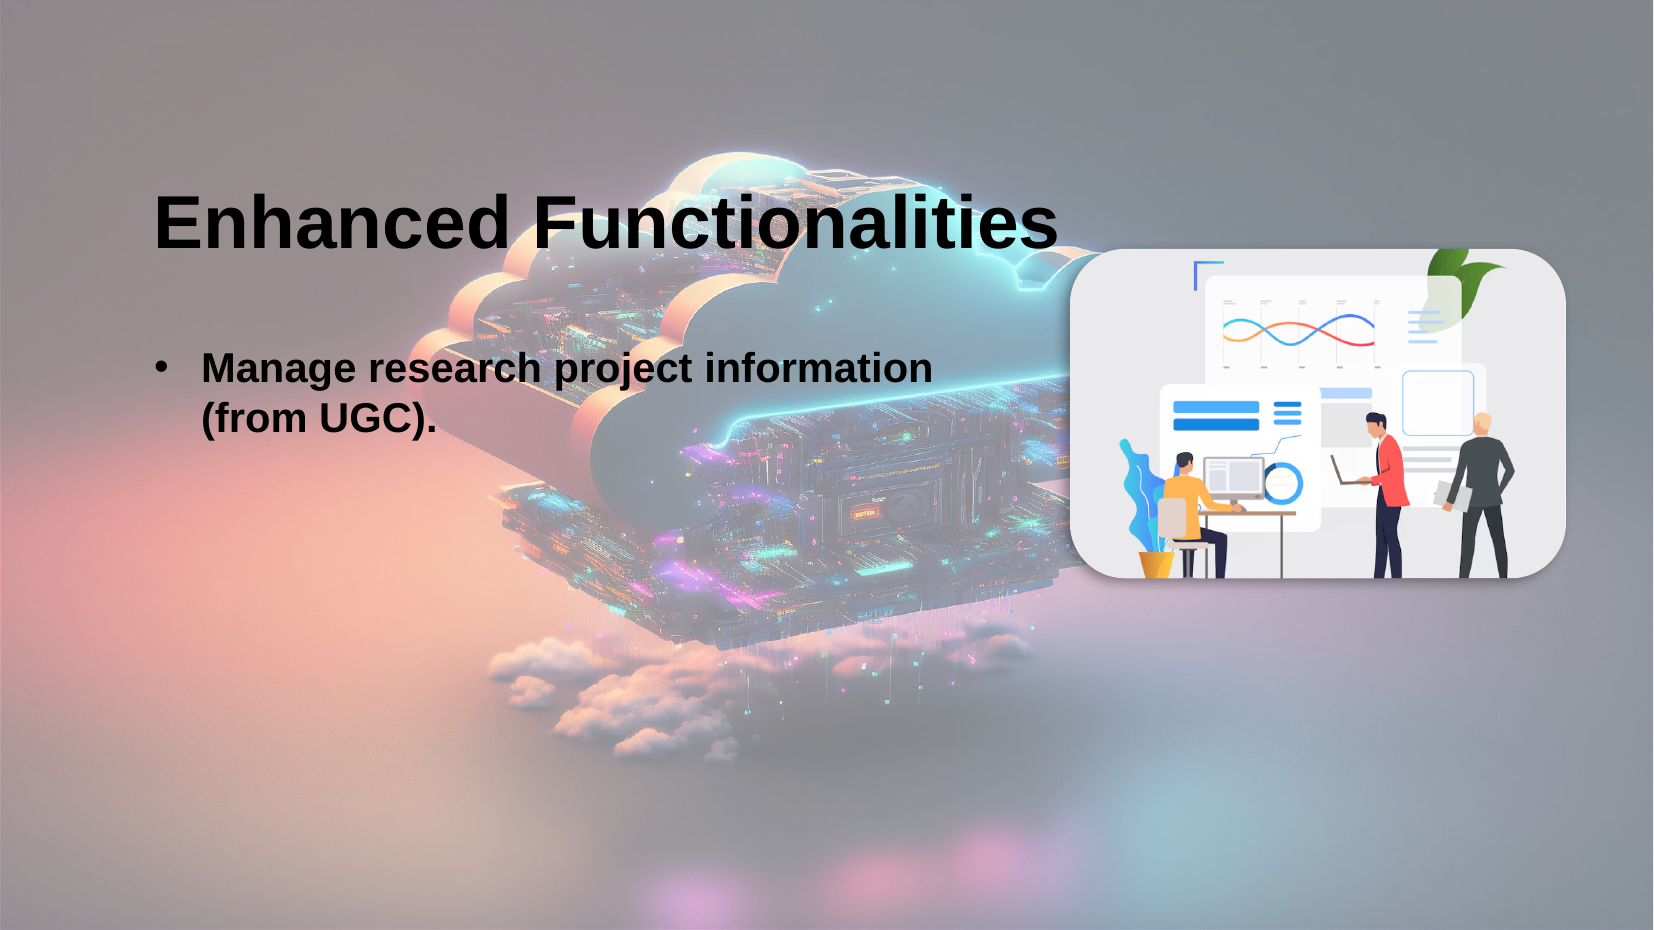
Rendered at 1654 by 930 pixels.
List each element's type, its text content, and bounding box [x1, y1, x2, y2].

text_box Enhanced Functionalities [139, 166, 1183, 335]
picture [1069, 248, 1566, 579]
text_box Manage research project information (from UGC). [139, 333, 1010, 549]
